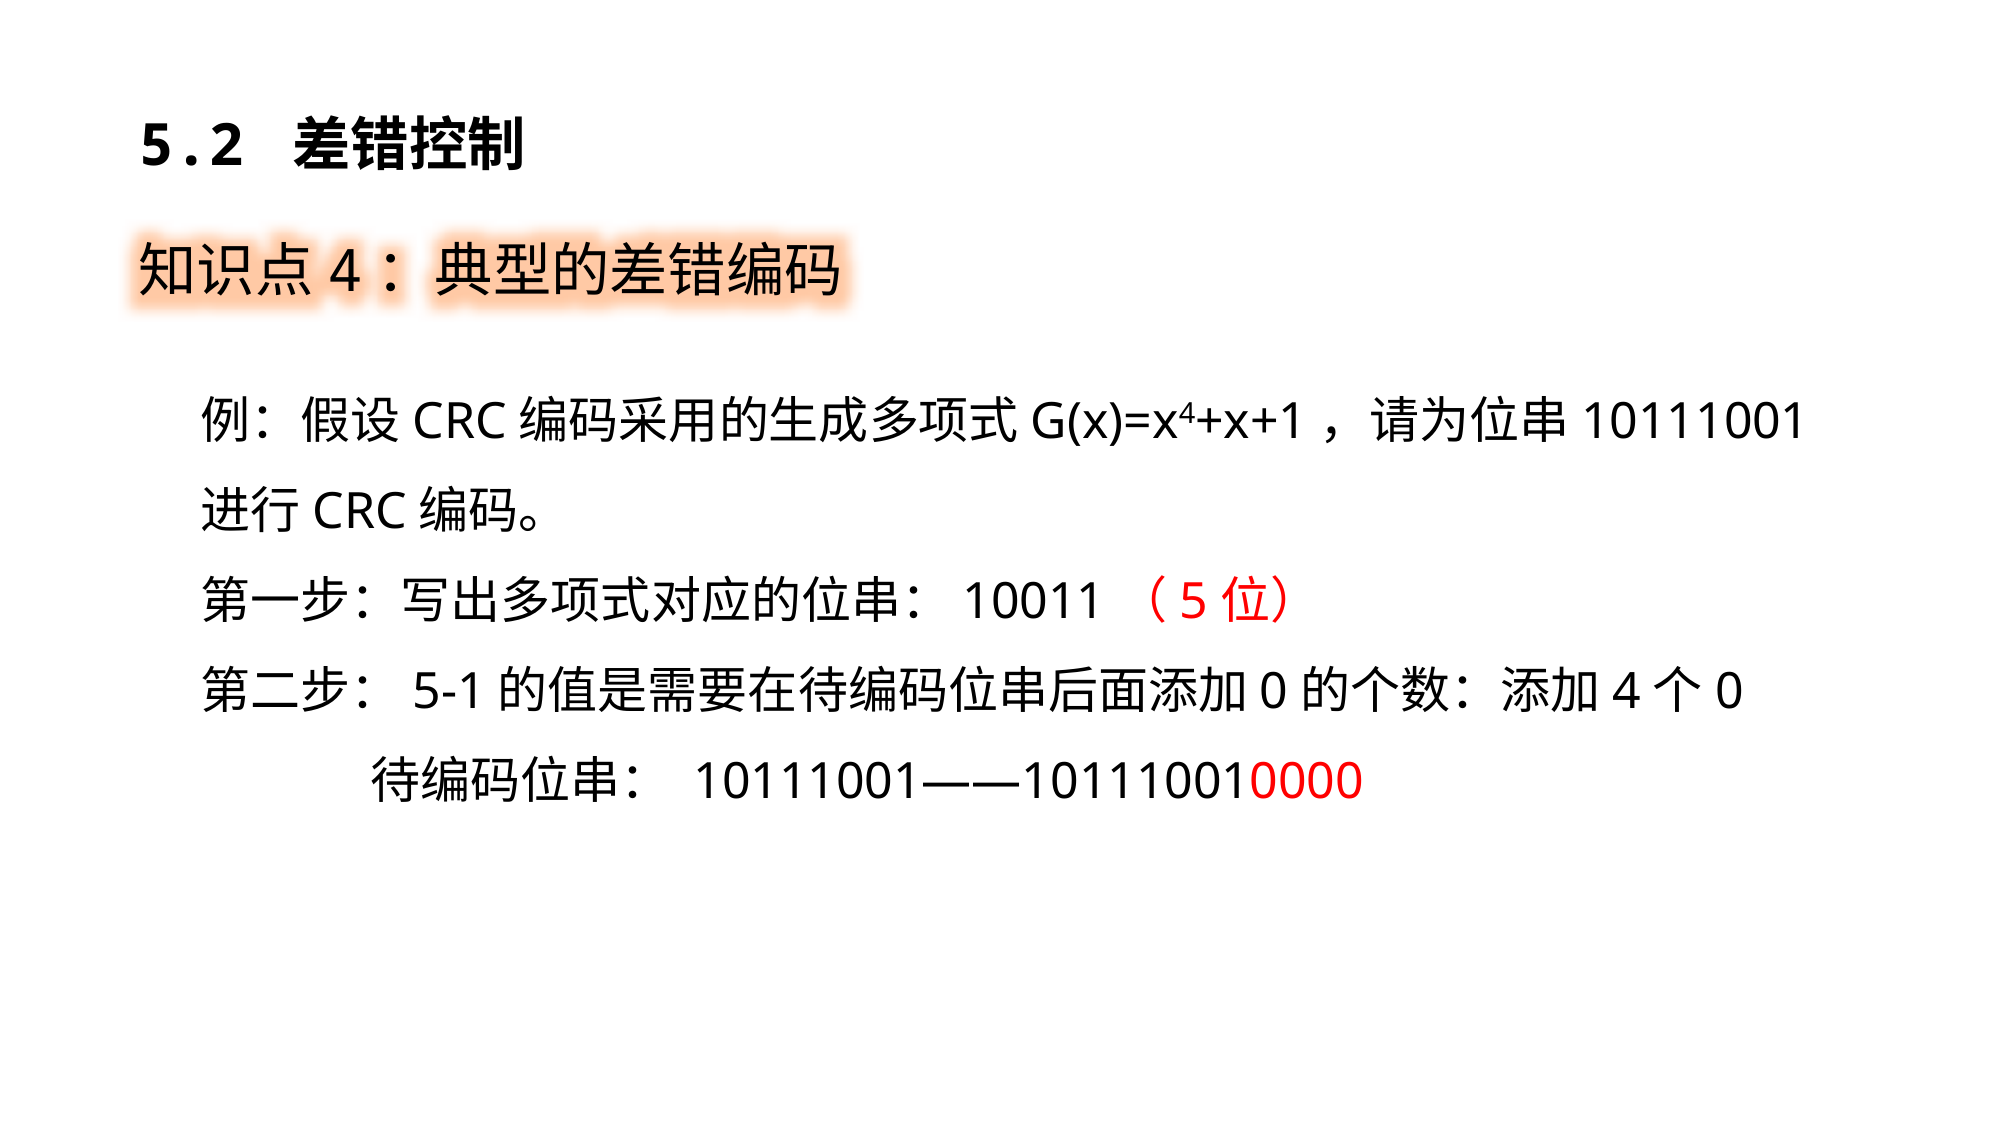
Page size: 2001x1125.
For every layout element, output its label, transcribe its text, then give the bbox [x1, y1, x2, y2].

text_box 练习题 [114, 166, 1954, 339]
text_box 例：假设CRC编码采用的生成多项式G(x)=x4+x+1，请为位串10111001进行CRC编码。 第一步：写出多项式对应的位串：10011（5位） 第二步：5-1的值是需要在待编码位串后面添加0的个数：添加4个0 待编码位串： 10111001——101110010000 [186, 350, 1827, 816]
text_box 5.2 差错控制 [120, 97, 1568, 154]
text_box 知识点4：典型的差错编码 [120, 172, 1945, 329]
text_box ALOHA系统的一般模型 [118, 170, 1949, 335]
